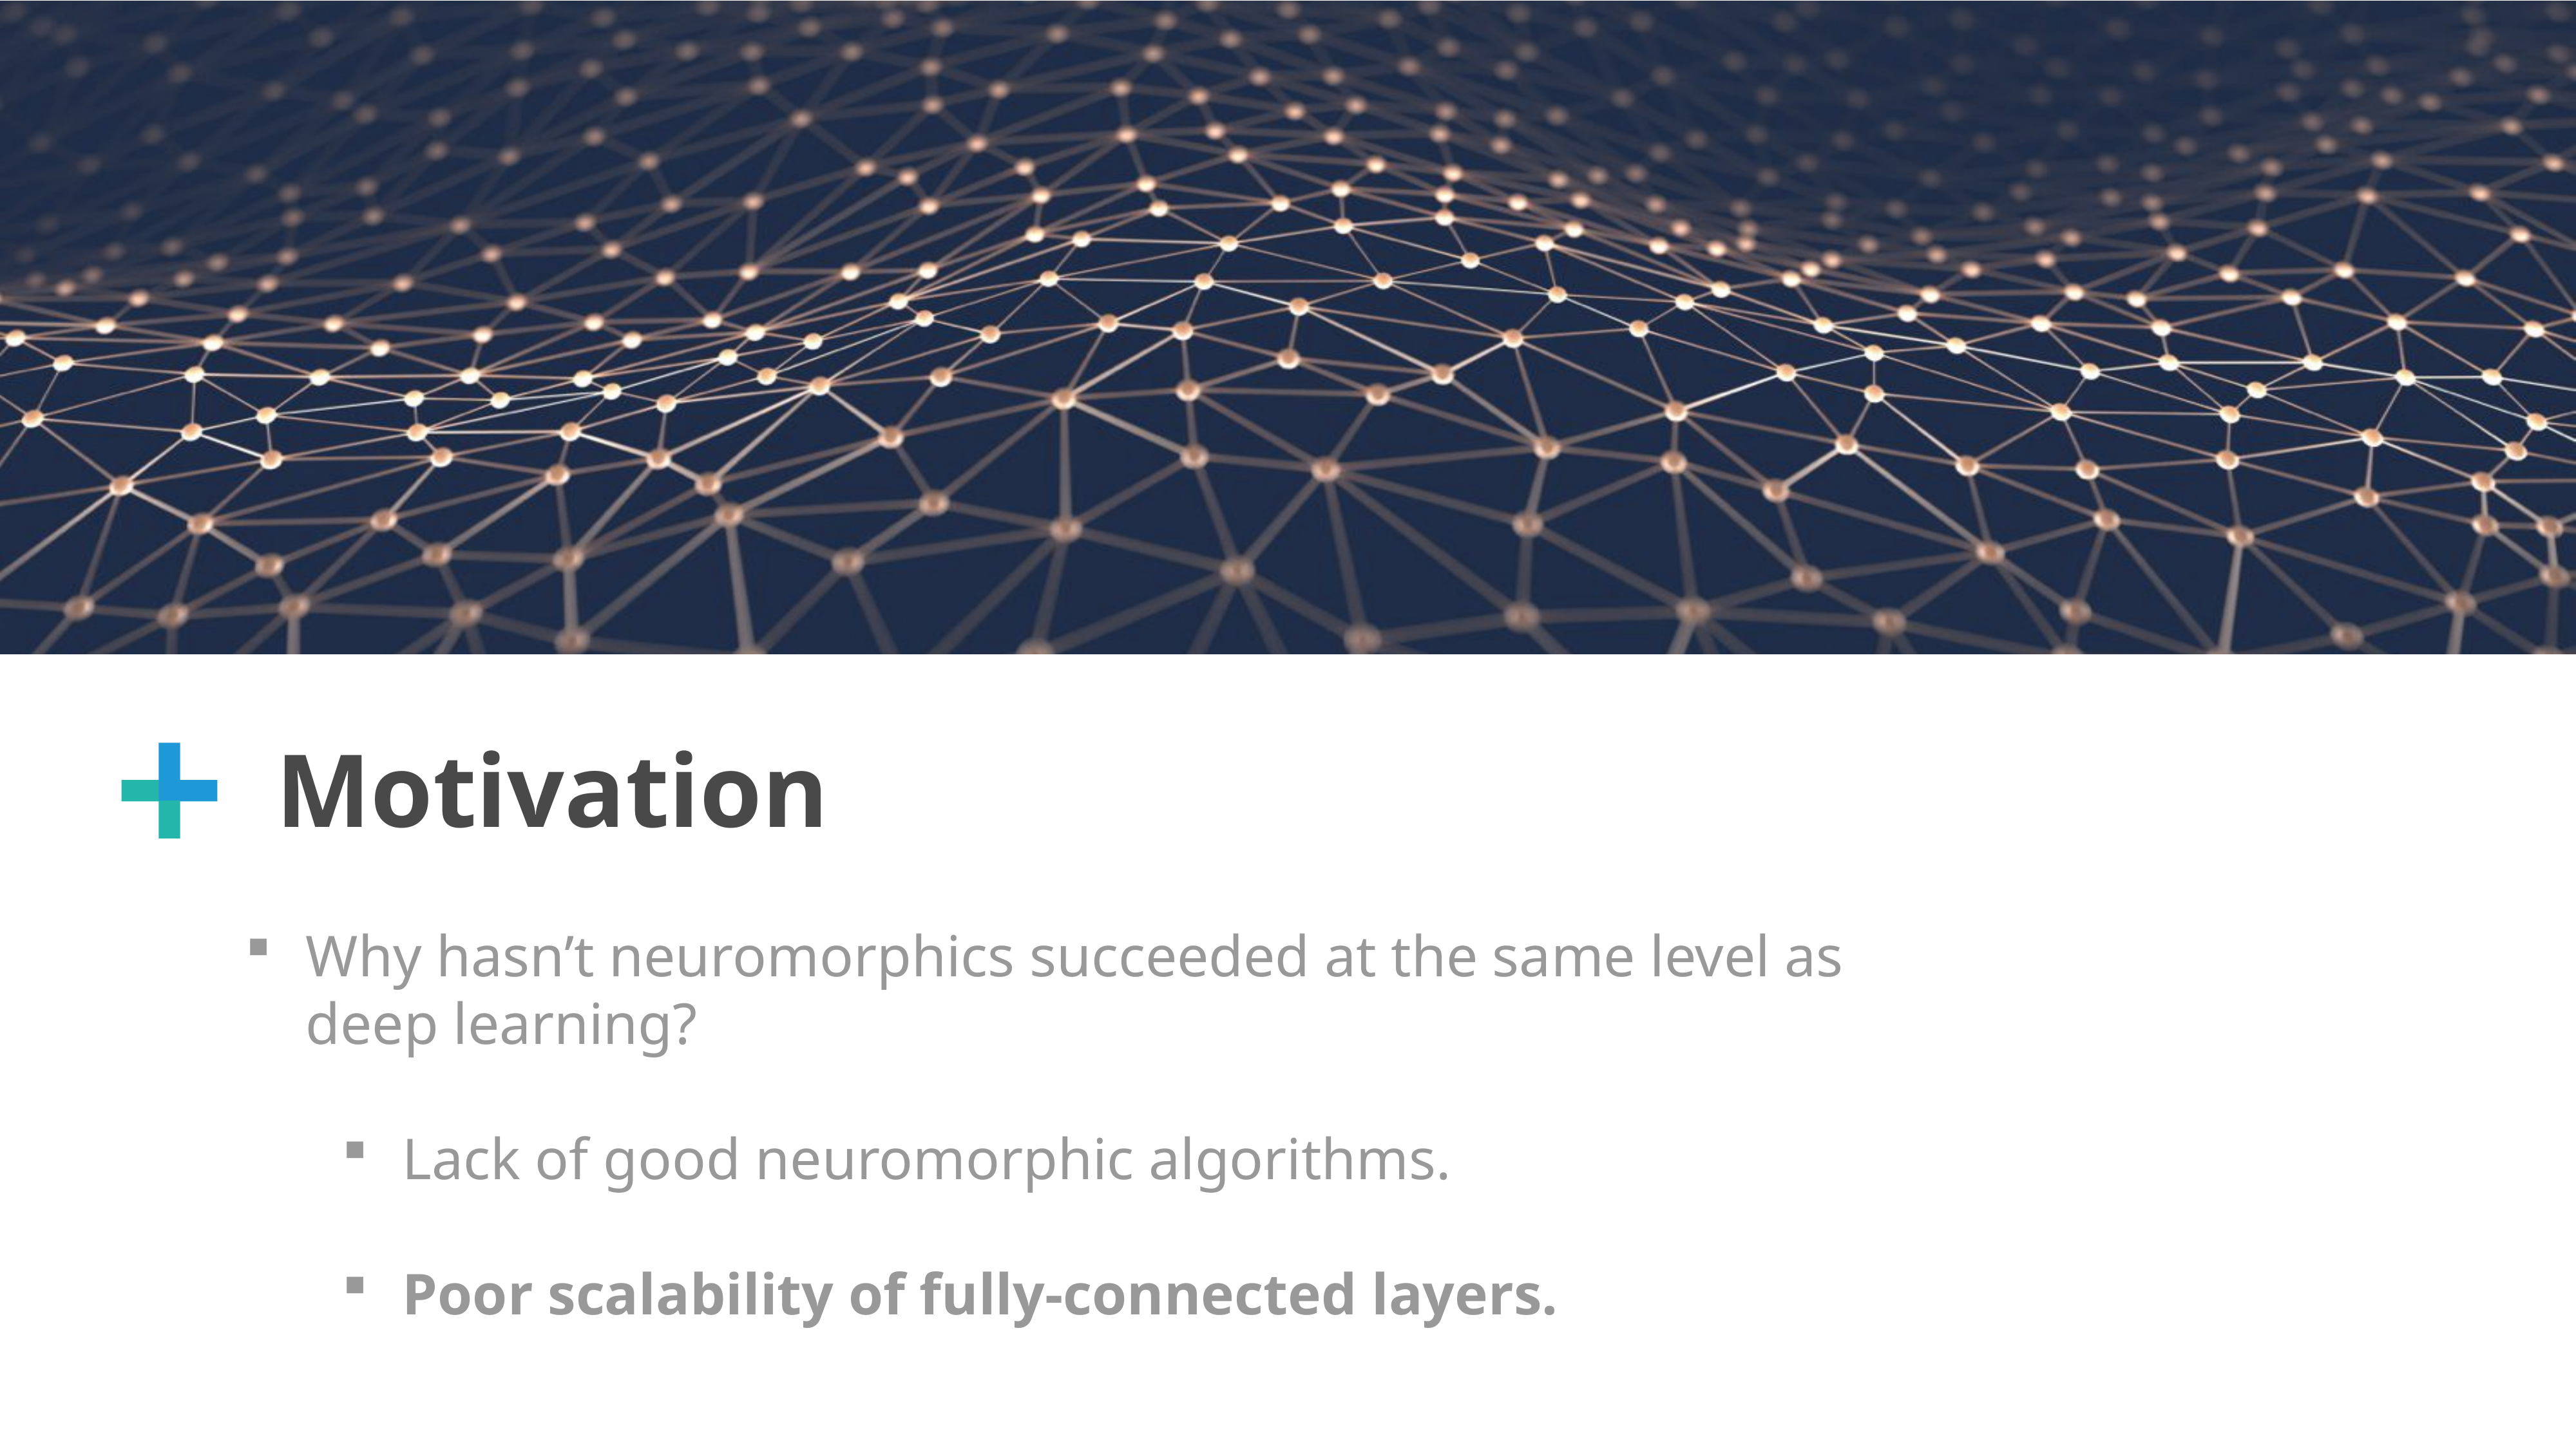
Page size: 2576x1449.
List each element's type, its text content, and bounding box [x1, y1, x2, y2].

picture [0, 1, 2576, 654]
text_box Why hasn’t neuromorphics succeeded at the same level as deep learning? Lack of good neuromorphic algorithms. Poor scalability of fully-connected layers. [236, 915, 1997, 1331]
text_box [121, 743, 218, 839]
text_box Motivation [266, 721, 957, 853]
